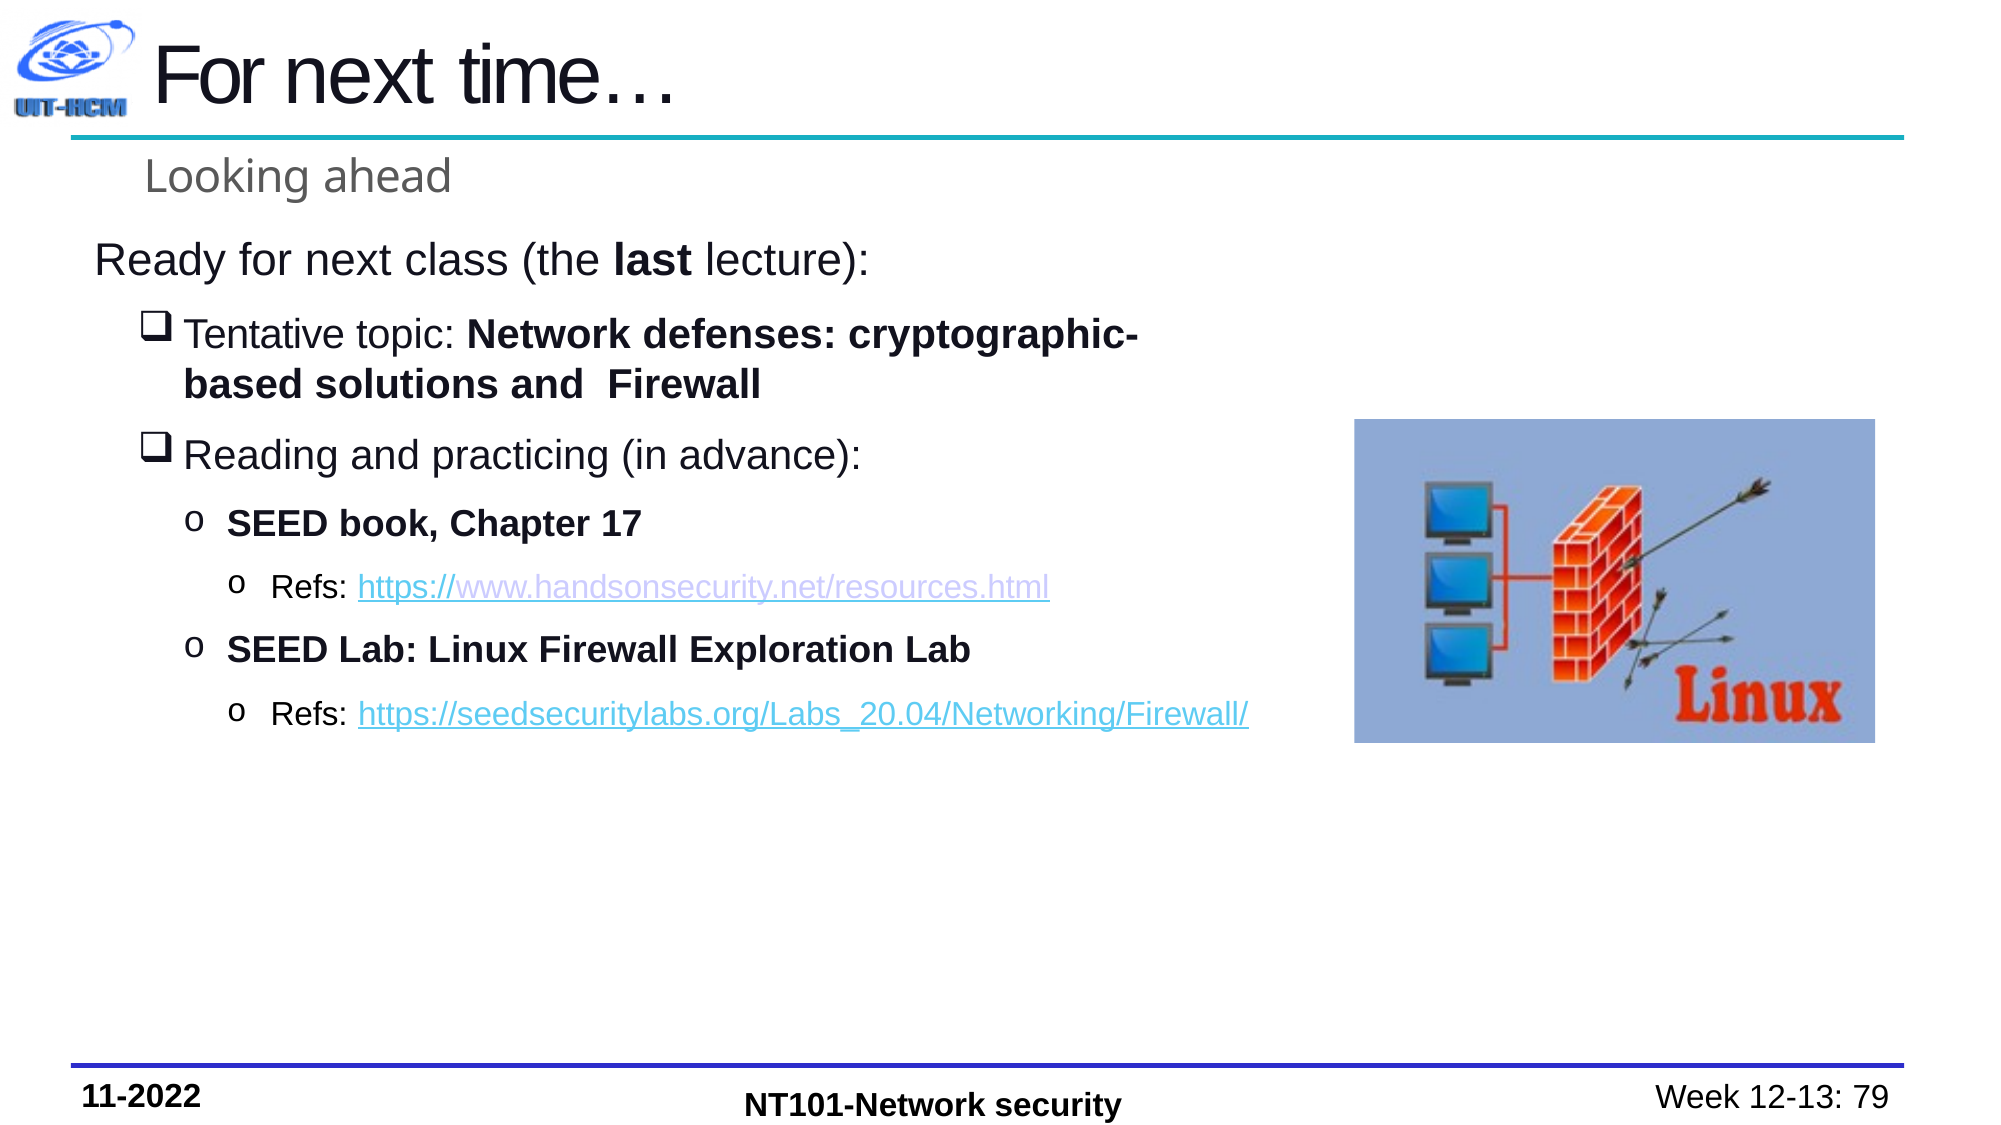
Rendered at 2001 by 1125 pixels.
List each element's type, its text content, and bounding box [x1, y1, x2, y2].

text_box Looking ahead Ready for next class (the last lecture): Tentative topic: Network defenses: cryptographic-based solutions and Firewall Reading and practicing (in advance): SEED book, Chapter 17 Refs: https://www.handsonsecurity.net/resources.html SEED Lab: Linux Firewall Exploration Lab Refs: https://seedsecuritylabs.org/Labs_20.04/Networking/Firewall/ [92, 117, 1259, 732]
text_box [1354, 419, 1876, 743]
picture [0, 8, 150, 127]
title For next time… [150, 0, 896, 165]
